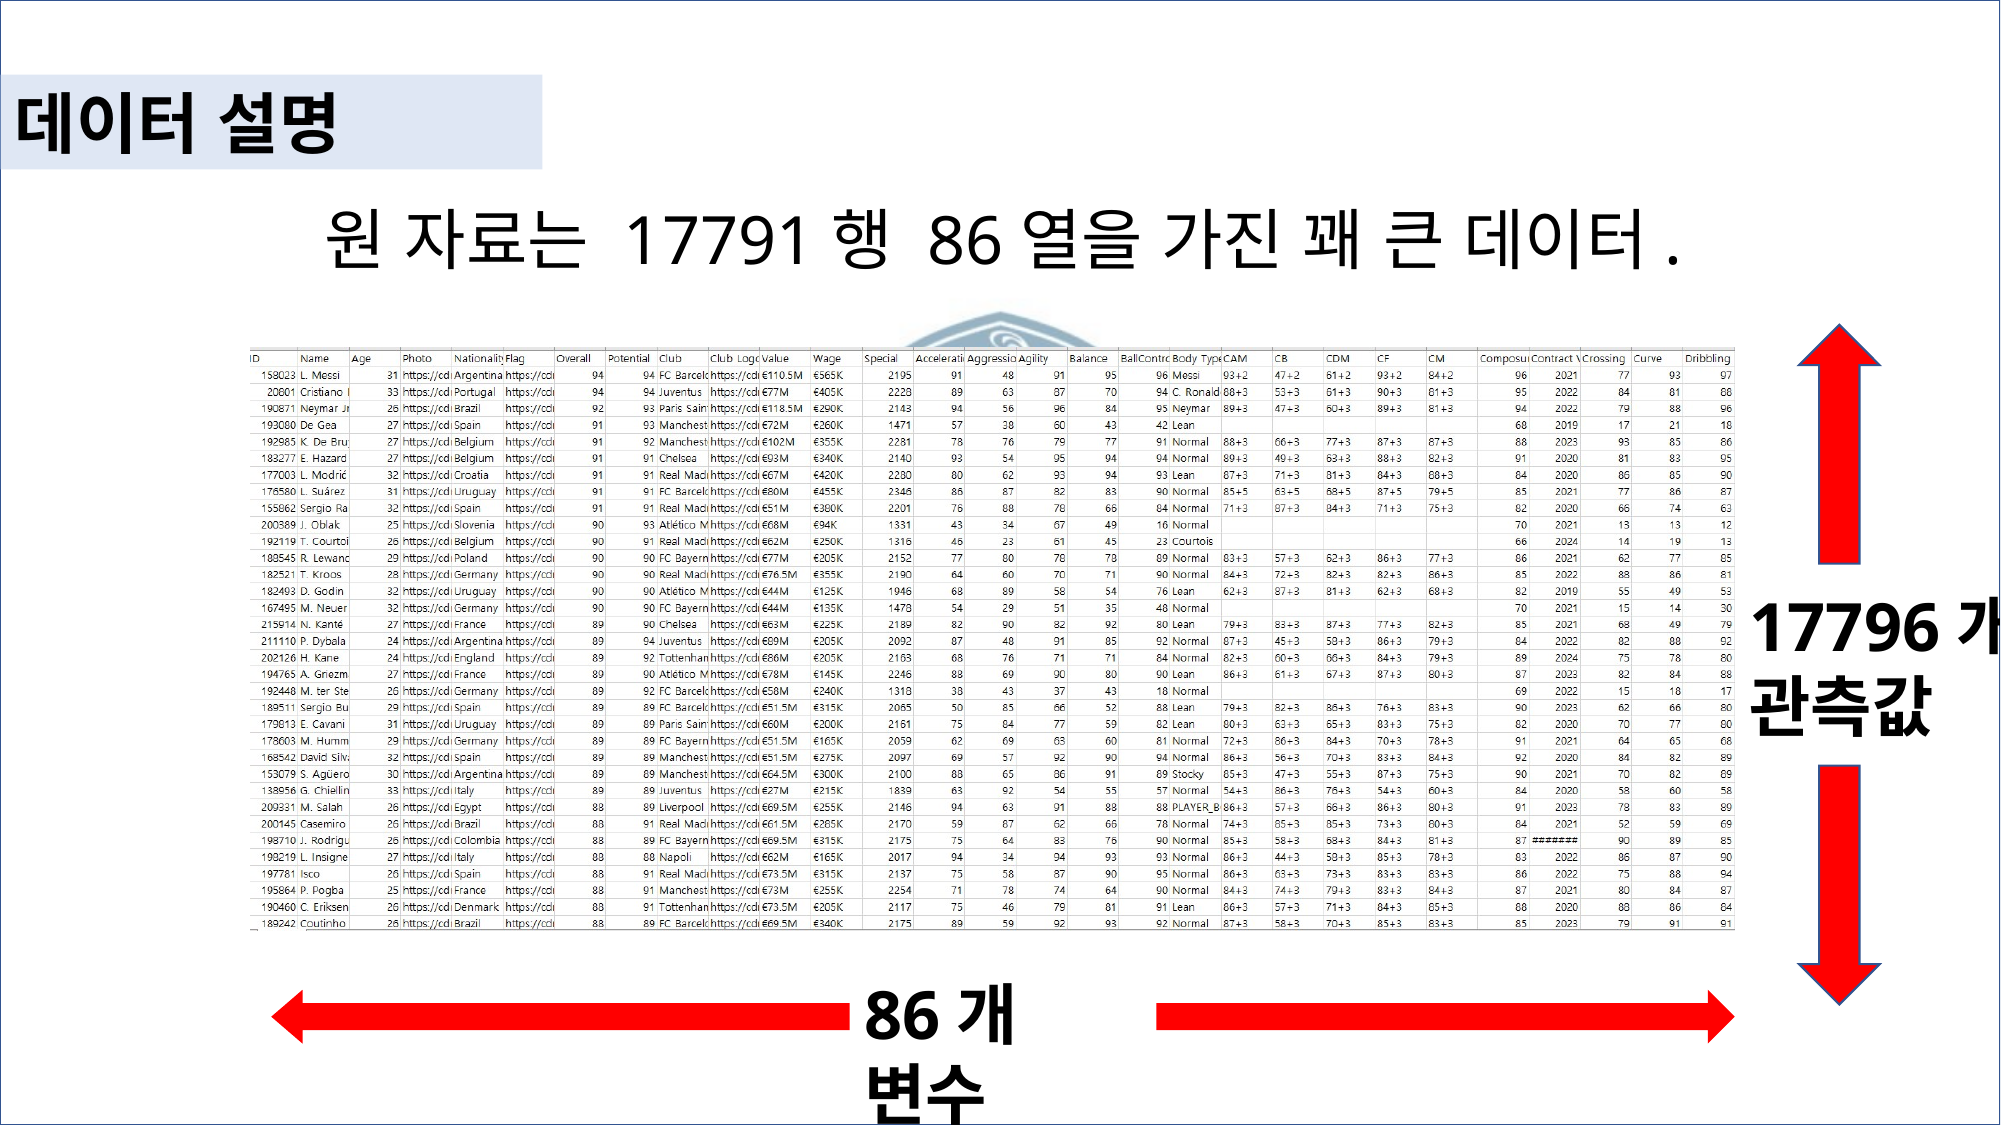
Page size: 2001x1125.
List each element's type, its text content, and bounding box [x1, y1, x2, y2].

text_box [1155, 987, 1737, 1047]
picture [250, 347, 1735, 931]
text_box 원 자료는 17791행 86열을 가진 꽤 큰 데이터. [84, 182, 1924, 305]
text_box 86개 변수 [849, 931, 1162, 1125]
text_box [1796, 764, 1883, 1006]
text_box 데이터 설명 [0, 74, 543, 170]
text_box [269, 987, 851, 1046]
text_box 17796개 관측값 [1735, 577, 2000, 753]
text_box [1796, 323, 1883, 565]
